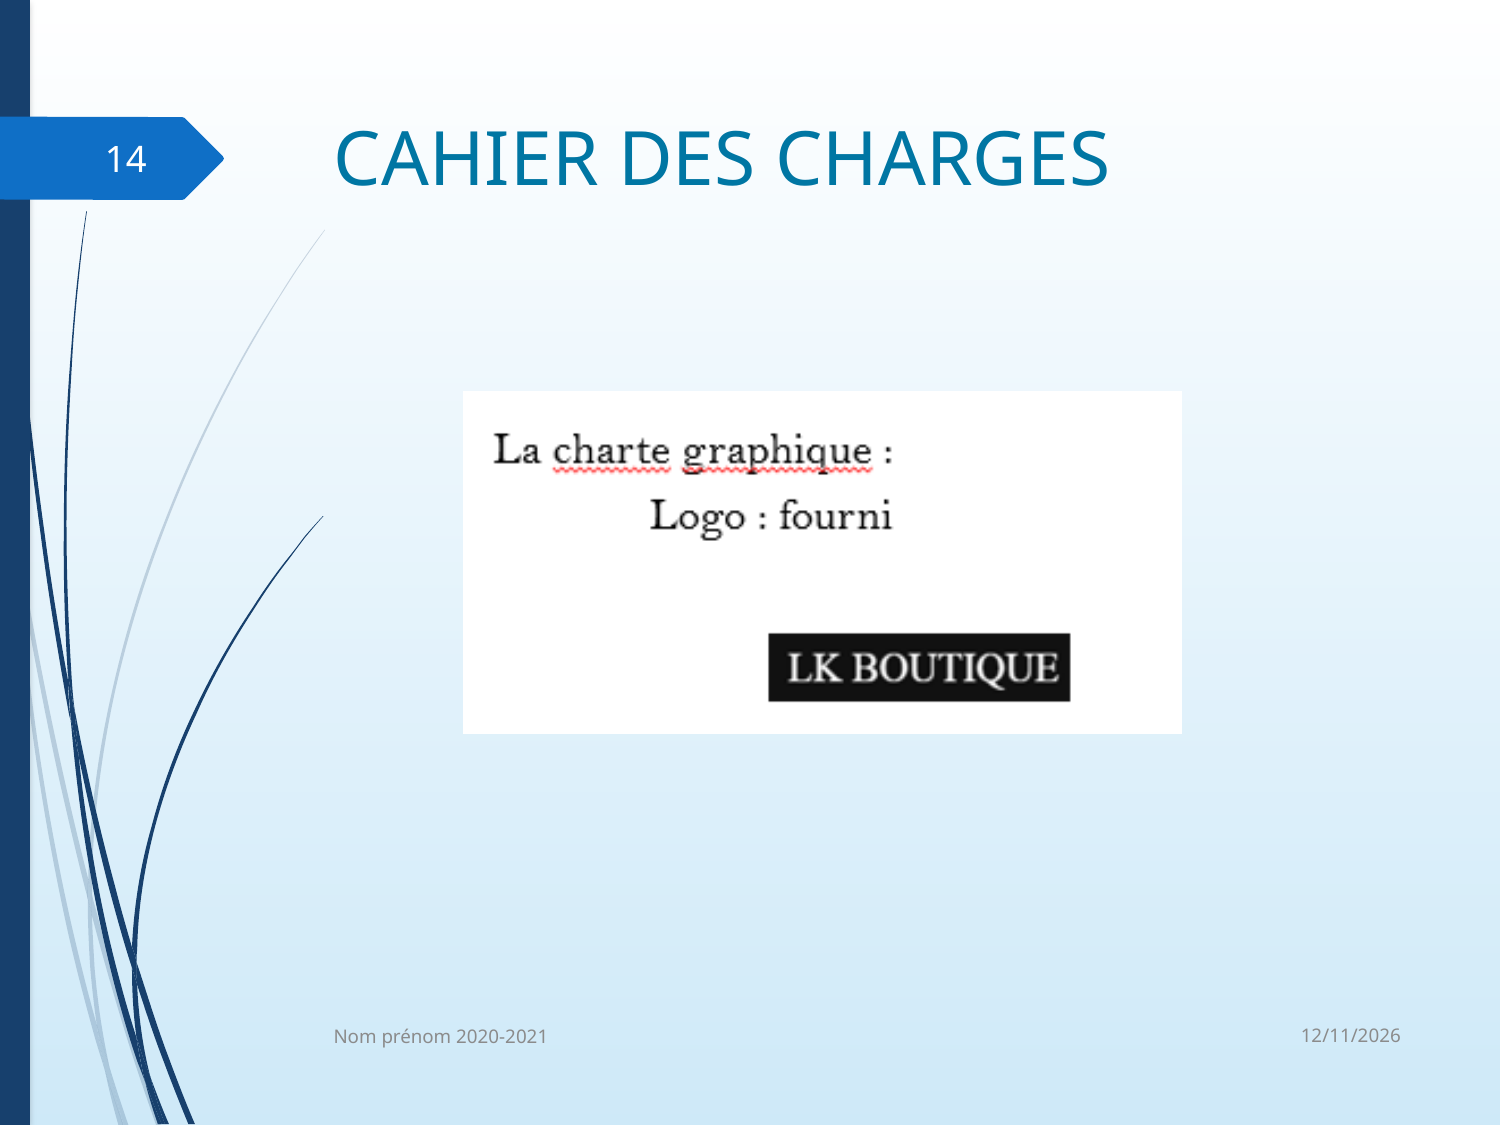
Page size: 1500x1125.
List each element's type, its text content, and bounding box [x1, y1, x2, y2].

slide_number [1274, 1005, 1416, 1067]
picture [463, 391, 1182, 734]
title Cahier des Charges [319, 102, 1416, 313]
footer Nom prénom 2020-2021 [318, 1006, 1256, 1067]
list [318, 348, 1037, 970]
slide_number 14 [65, 129, 162, 190]
